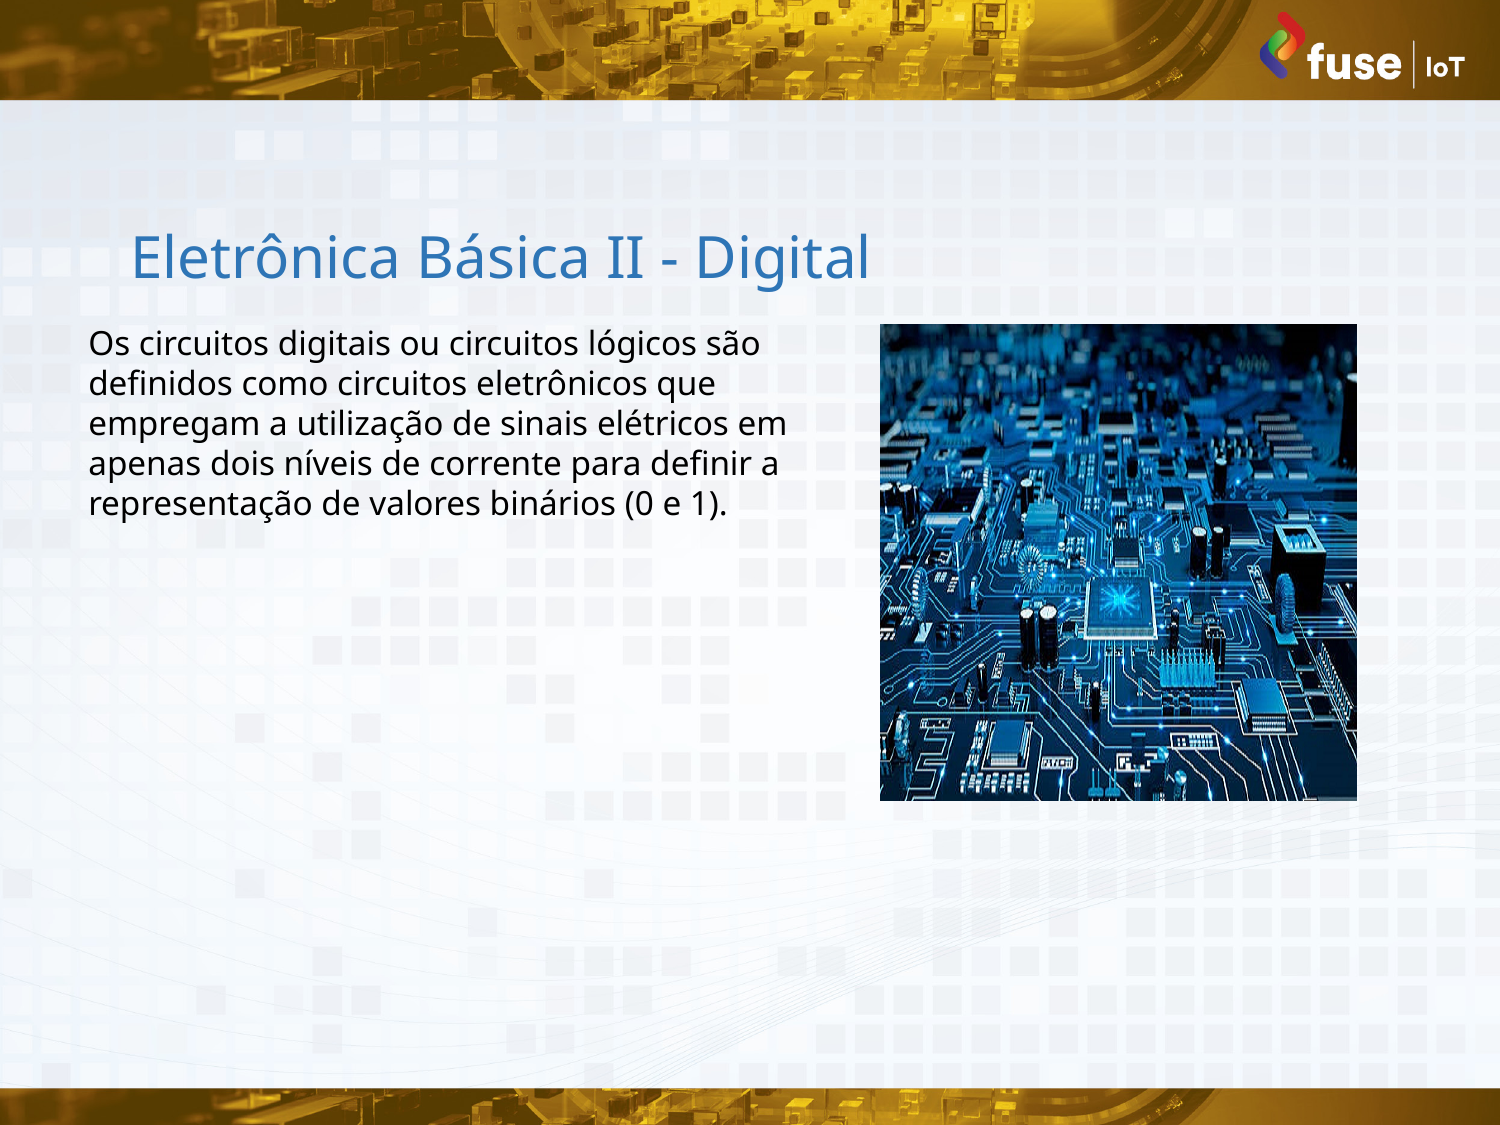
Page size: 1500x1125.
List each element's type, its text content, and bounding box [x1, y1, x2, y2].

text_box Eletrônica Básica II - Digital [115, 213, 887, 298]
text_box Os circuitos digitais ou circuitos lógicos são definidos como circuitos eletrônicos que empregam a utilização de sinais elétricos em apenas dois níveis de corrente para definir a representação de valores binários (0 e 1). [73, 314, 881, 530]
picture [0, 0, 1500, 1125]
